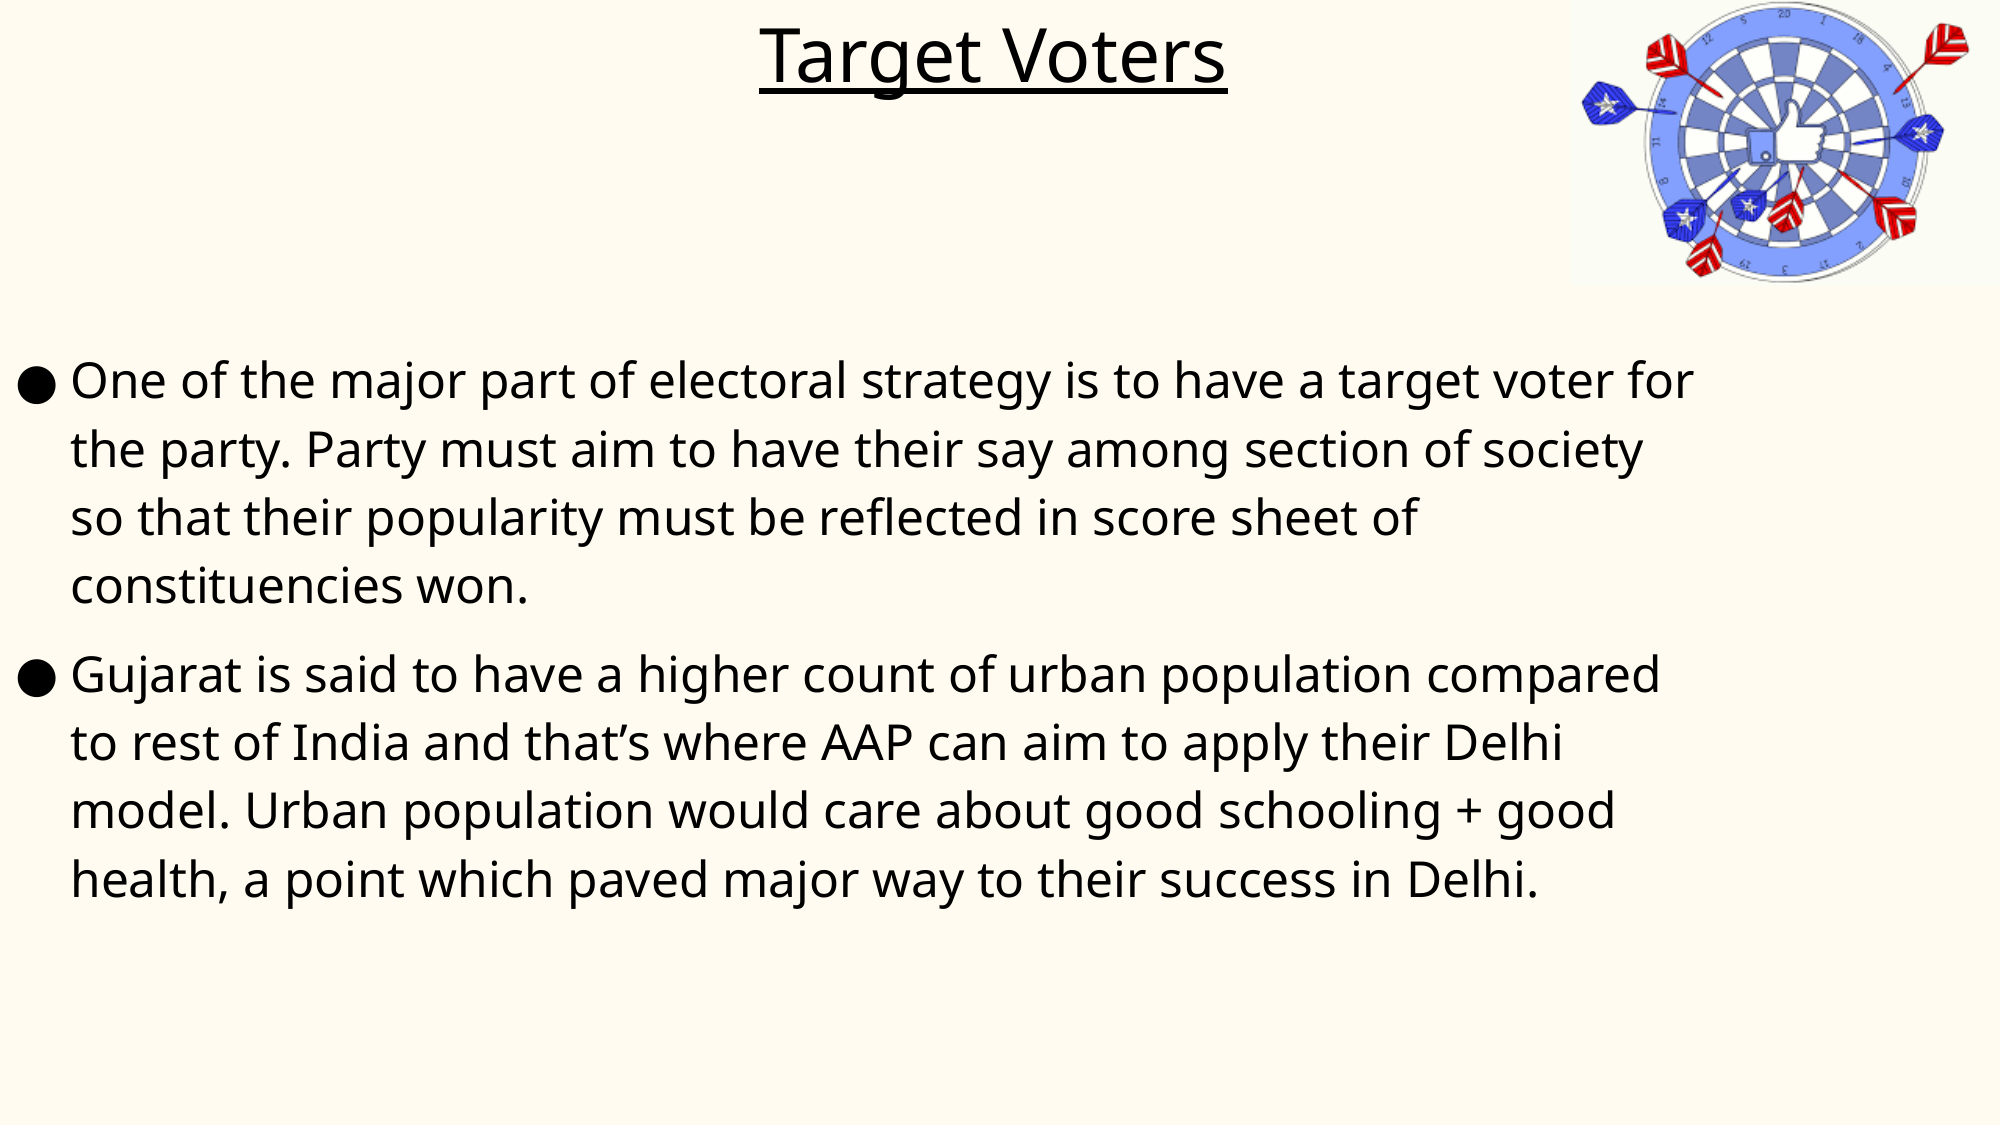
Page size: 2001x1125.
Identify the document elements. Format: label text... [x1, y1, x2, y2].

list One of the major part of electoral strategy is to have a target voter for the party. Party must aim to have their say among section of society so that their popularity must be reflected in score sheet of constituencies won. Gujarat is said to have a higher count of urban population compared to rest of India and that’s where AAP can aim to apply their Delhi model. Urban population would care about good schooling + good health, a point which paved major way to their success in Delhi. [0, 205, 1725, 920]
picture [1570, 0, 2000, 287]
title Target Voters [0, 0, 1567, 205]
